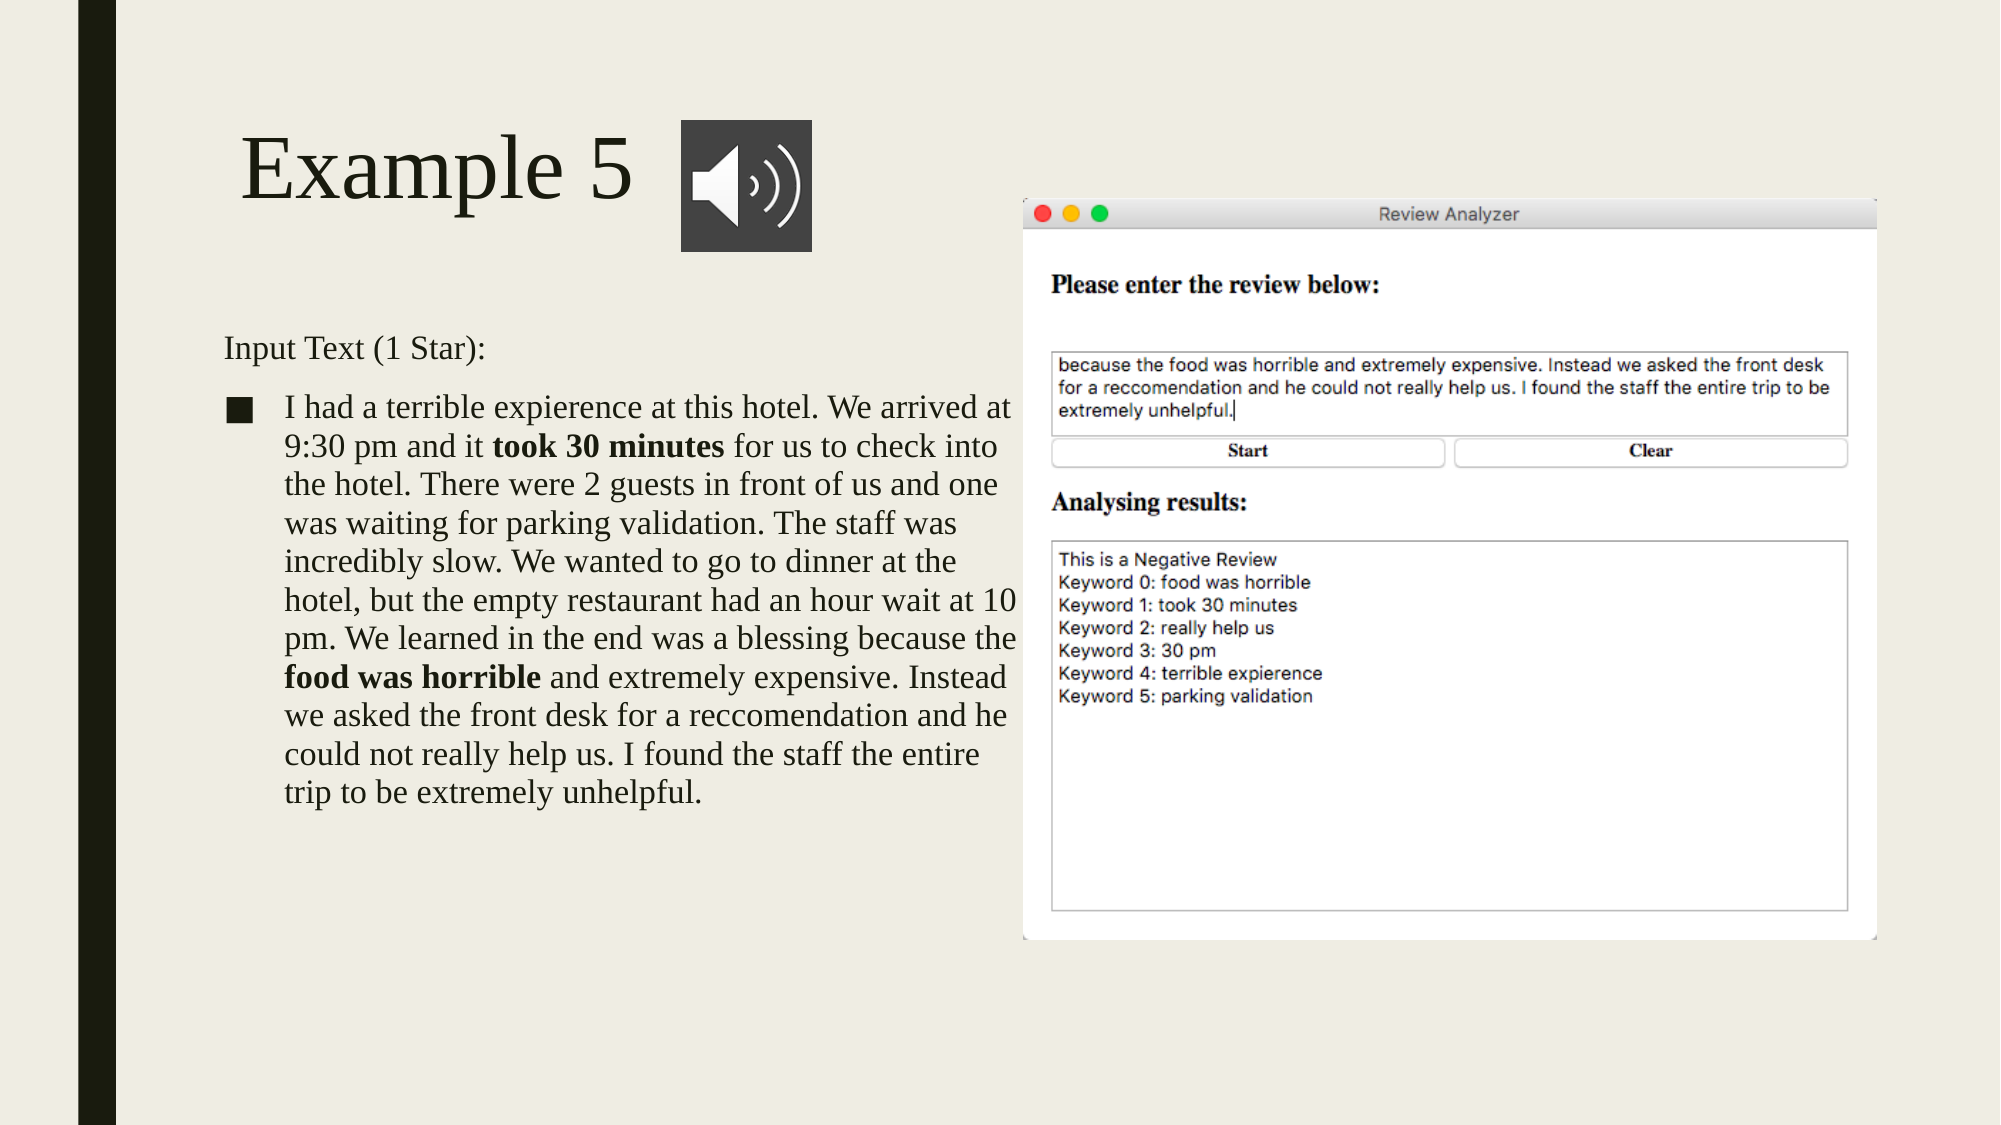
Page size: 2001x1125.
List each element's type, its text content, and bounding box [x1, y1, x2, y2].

title Example 5 [225, 112, 1800, 260]
list Input Text (1 Star): I had a terrible expierence at this hotel. We arrived at 9:30 pm and it took 30 minutes for us to check into the hotel. There were 2 guests in front of us and one was waiting for parking validation. The staff was incredibly slow. We wanted to go to dinner at the hotel, but the empty restaurant had an hour wait at 10 pm. We learned in the end was a blessing because the food was horrible and extremely expensive. Instead we asked the front desk for a reccomendation and he could not really help us. I found the staff the entire trip to be extremely unhelpful. [208, 260, 1023, 848]
picture [1023, 198, 1877, 940]
picture [679, 119, 814, 253]
